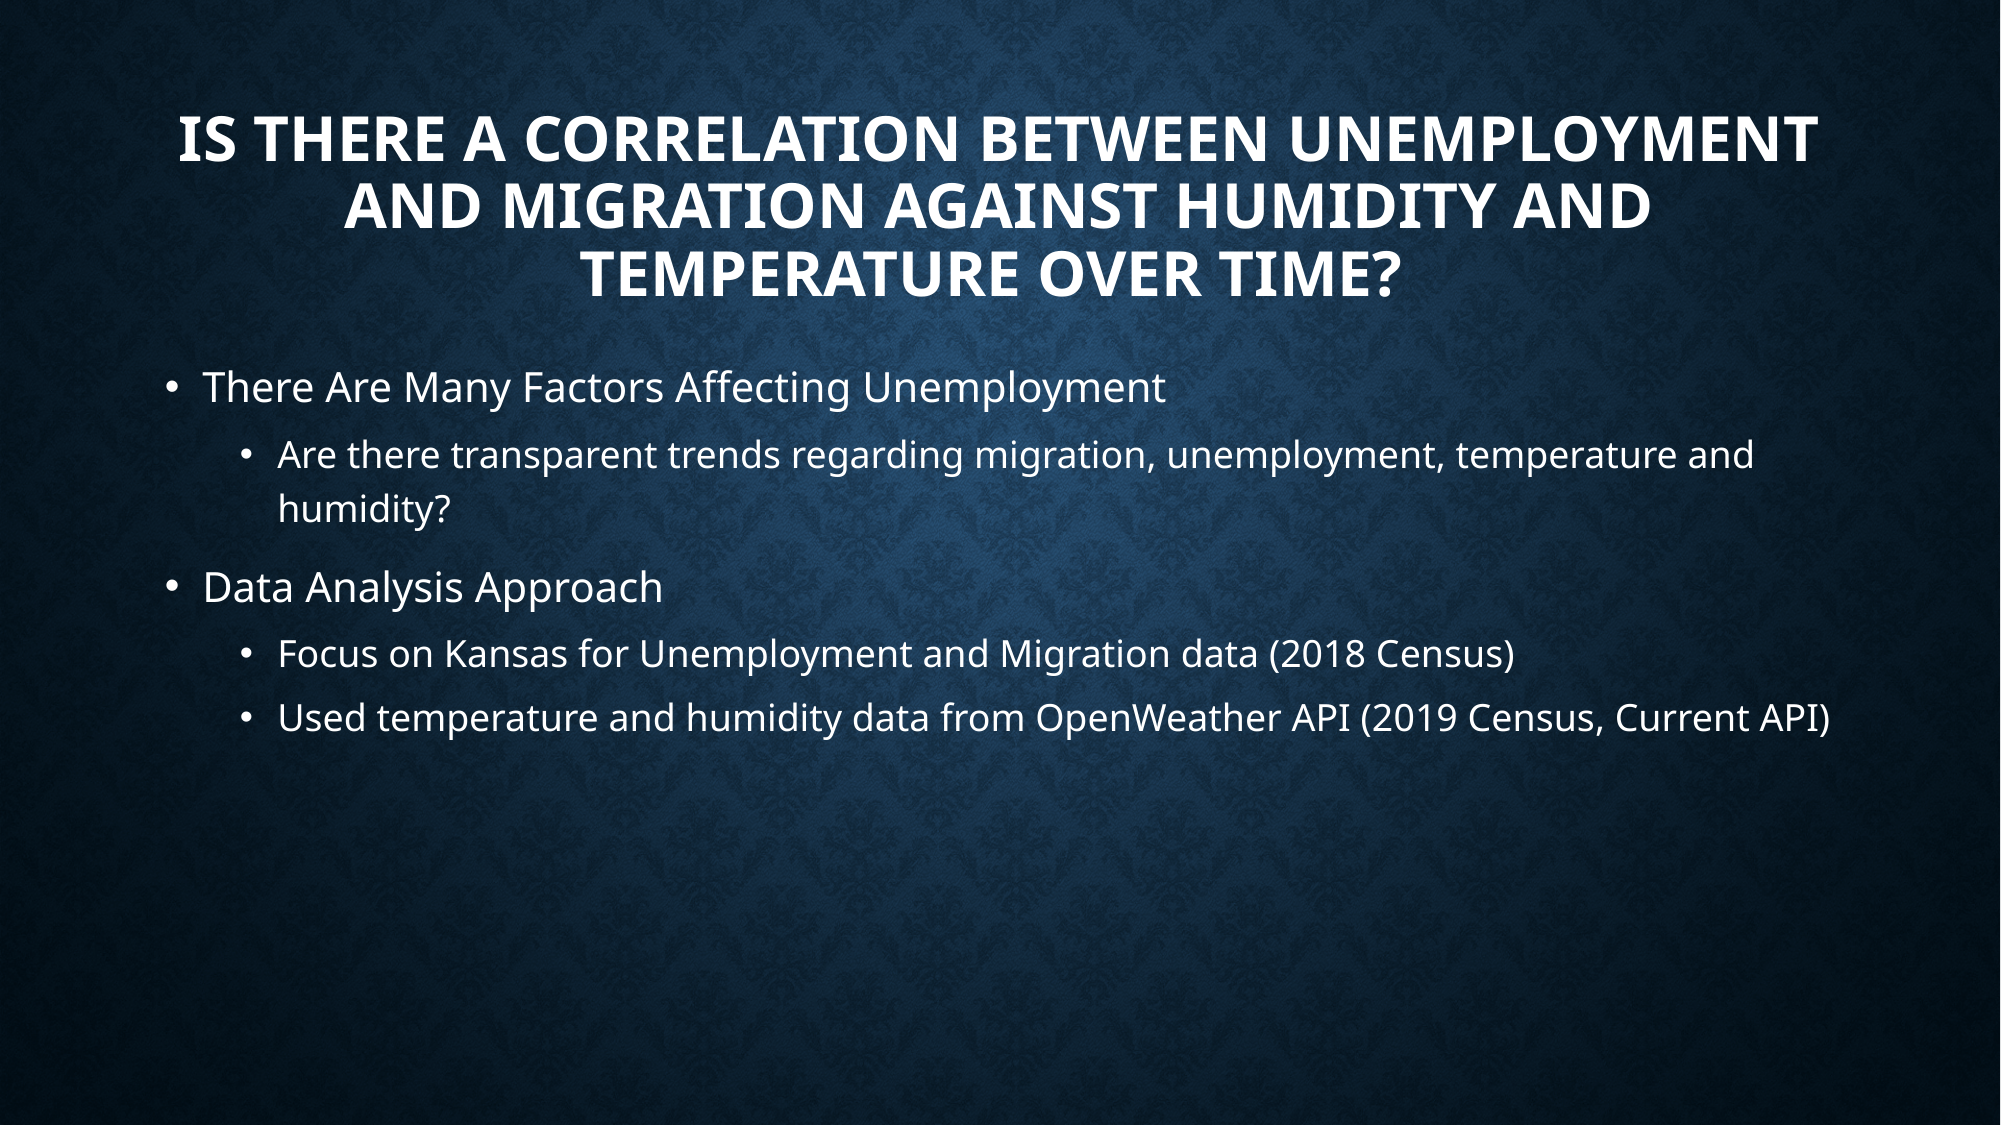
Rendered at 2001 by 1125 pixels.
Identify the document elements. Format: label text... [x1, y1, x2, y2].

list There Are Many Factors Affecting Unemployment Are there transparent trends regarding migration, unemployment, temperature and humidity? Data Analysis Approach Focus on Kansas for Unemployment and Migration data (2018 Census) Used temperature and humidity data from OpenWeather API (2019 Census, Current API) [149, 343, 1849, 1060]
title Is there a correlation between unemployment and migration against humidity and temperature over time? [149, 99, 1849, 318]
